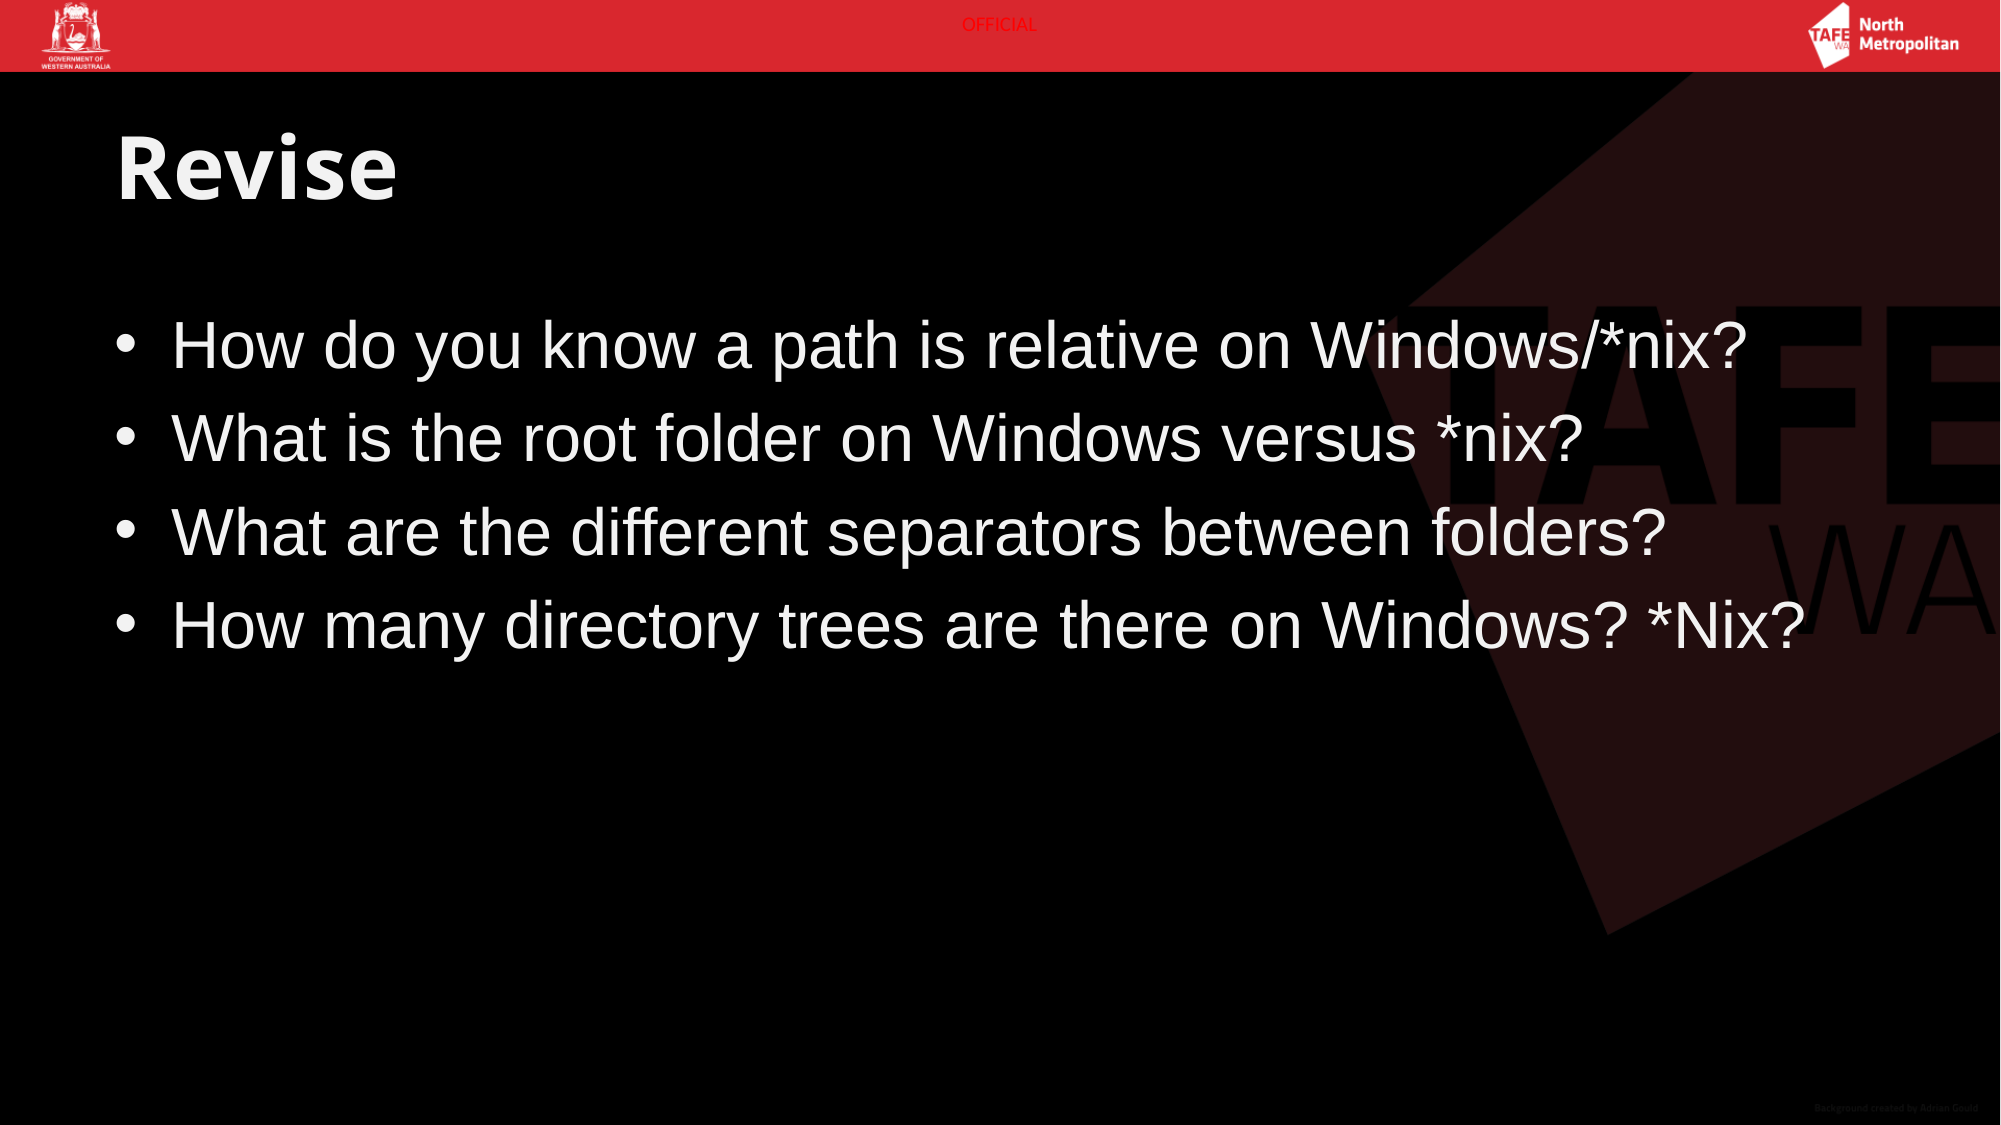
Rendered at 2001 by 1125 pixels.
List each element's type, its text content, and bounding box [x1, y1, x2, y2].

title Revise [99, 82, 1900, 247]
list How do you know a path is relative on Windows/*nix? What is the root folder on Windows versus *nix? What are the different separators between folders? How many directory trees are there on Windows? *Nix? [99, 294, 1900, 1043]
picture [0, 0, 2001, 1125]
